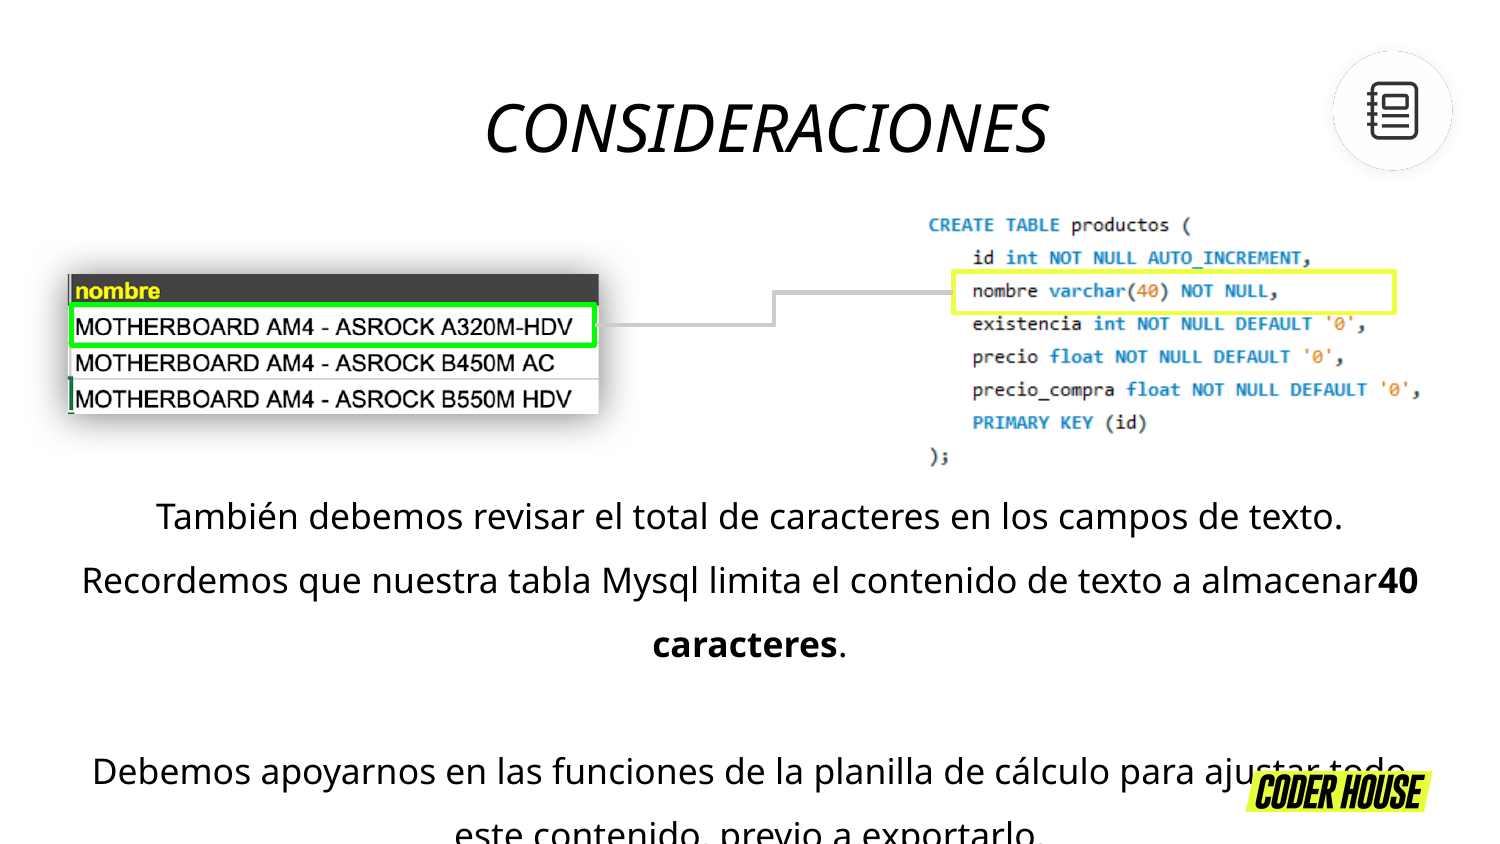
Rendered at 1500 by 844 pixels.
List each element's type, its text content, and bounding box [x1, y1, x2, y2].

text_box CONSIDERACIONES [237, 71, 1314, 188]
picture [1318, 36, 1467, 185]
text_box También debemos revisar el total de caracteres en los campos de texto. Recordemos que nuestra tabla Mysql limita el contenido de texto a almacenar40 caracteres. Debemos apoyarnos en las funciones de la planilla de cálculo para ajustar todo este contenido, previo a exportarlo. [65, 457, 1434, 753]
picture [921, 210, 1427, 473]
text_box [594, 292, 954, 326]
picture [67, 274, 599, 414]
picture [1241, 764, 1437, 819]
